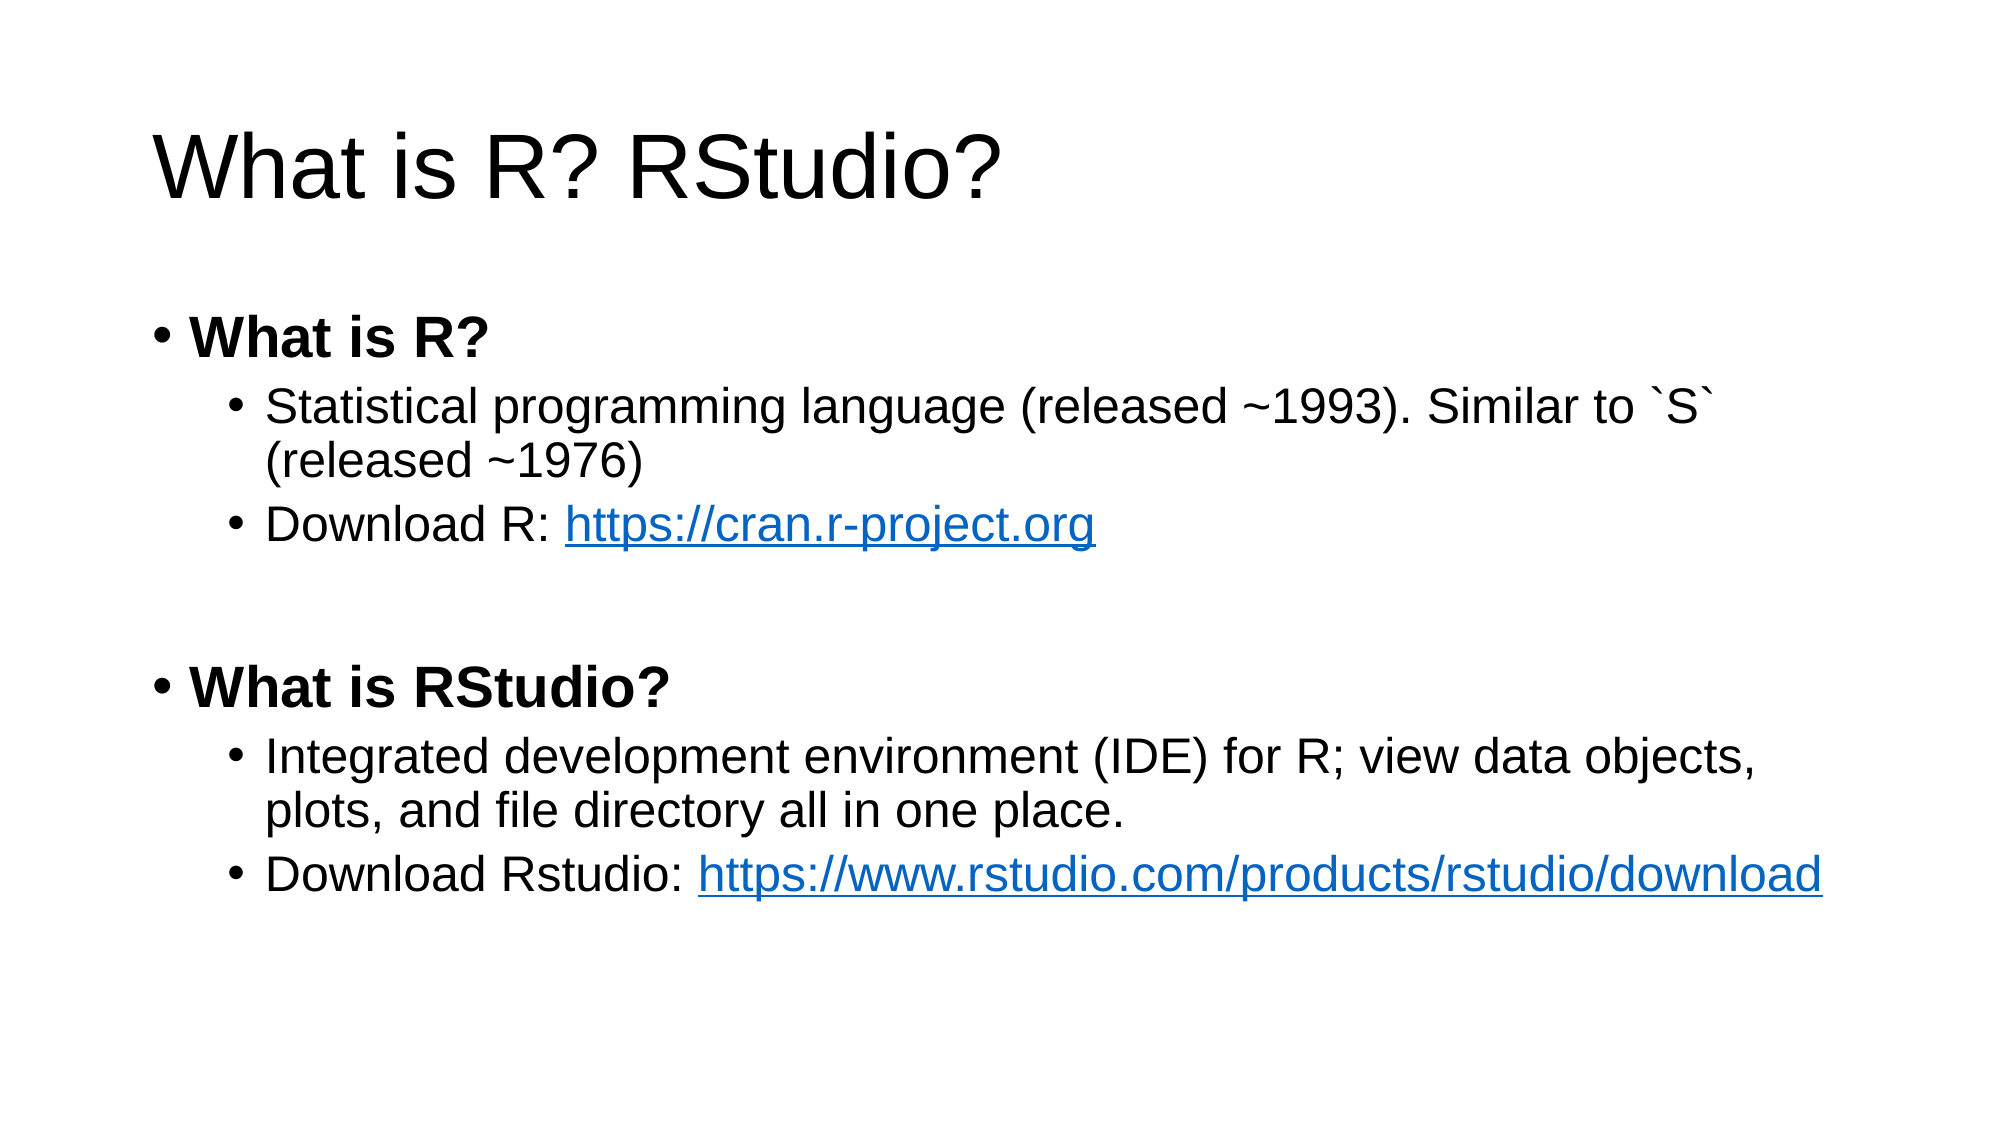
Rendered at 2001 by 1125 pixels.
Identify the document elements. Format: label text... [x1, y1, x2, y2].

title What is R? RStudio? [137, 59, 1863, 278]
list What is R? Statistical programming language (released ~1993). Similar to `S` (released ~1976) Download R: https://cran.r-project.org What is RStudio? Integrated development environment (IDE) for R; view data objects, plots, and file directory all in one place. Download Rstudio: https://www.rstudio.com/products/rstudio/download [137, 299, 1863, 1014]
